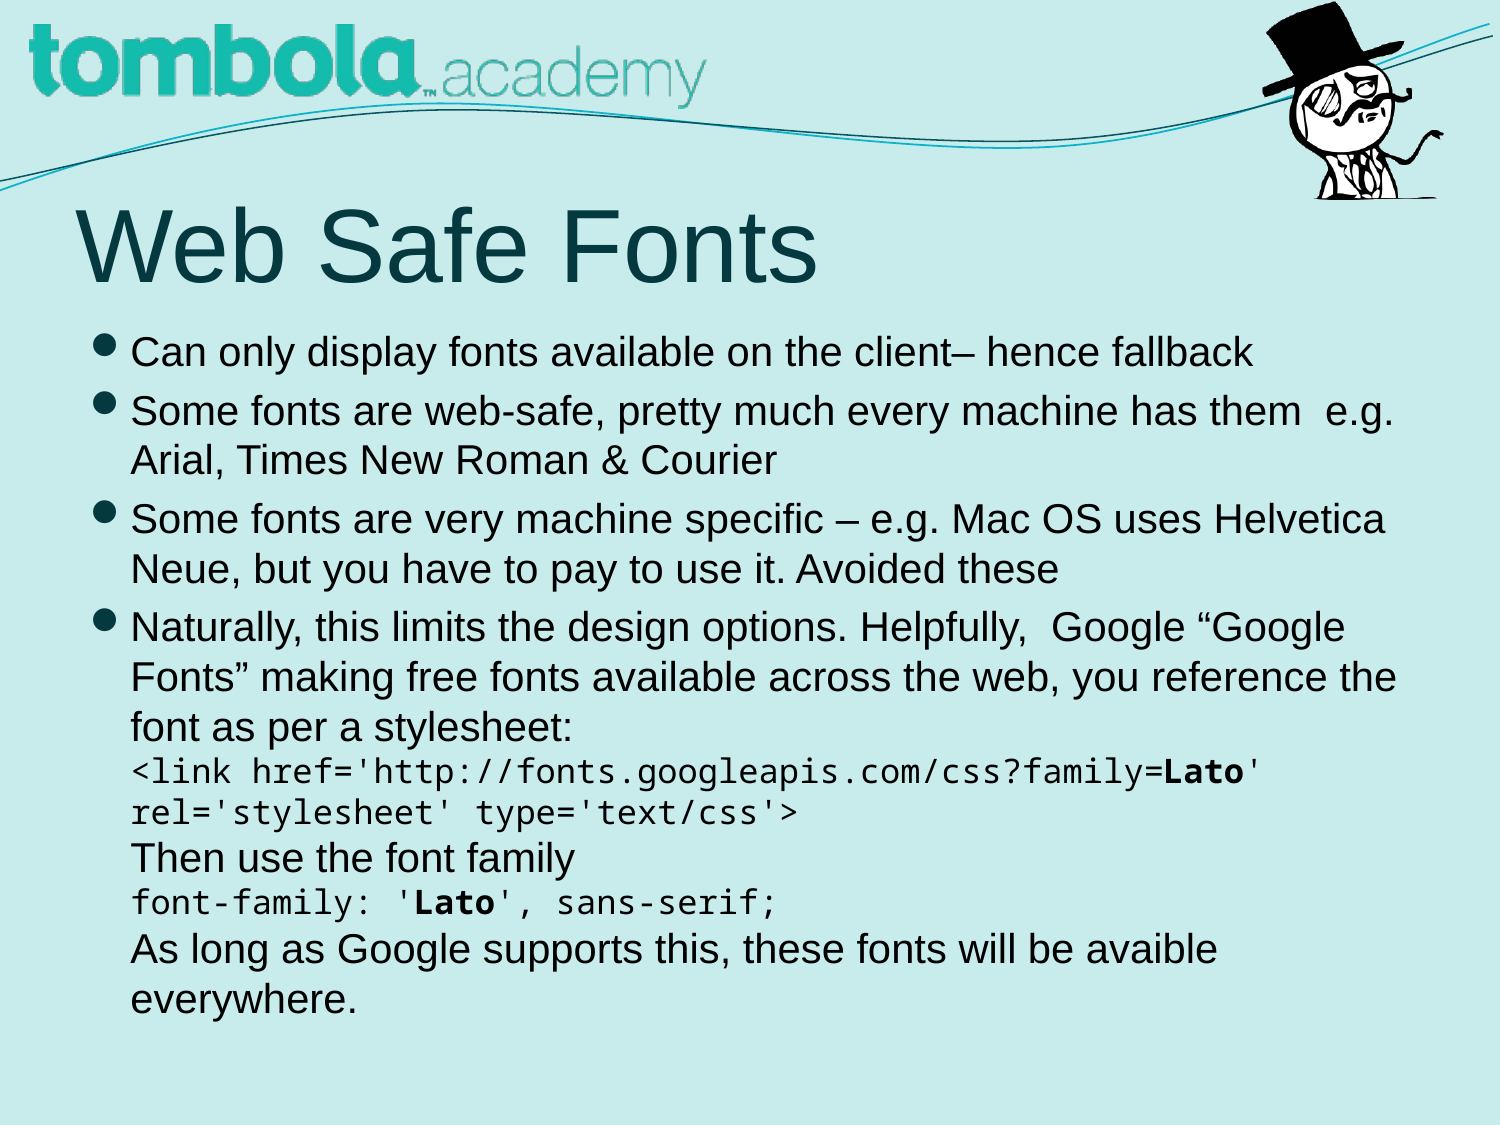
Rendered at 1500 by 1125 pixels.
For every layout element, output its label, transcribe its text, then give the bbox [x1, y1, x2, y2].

picture [29, 24, 707, 109]
title Web Safe Fonts [75, 115, 1425, 303]
list Can only display fonts available on the client– hence fallback Some fonts are web-safe, pretty much every machine has them e.g. Arial, Times New Roman & Courier Some fonts are very machine specific – e.g. Mac OS uses Helvetica Neue, but you have to pay to use it. Avoided these Naturally, this limits the design options. Helpfully, Google “Google Fonts” making free fonts available across the web, you reference the font as per a stylesheet: <link href='http://fonts.googleapis.com/css?family=Lato' rel='stylesheet' type='text/css'> Then use the font family font-family: 'Lato', sans-serif; As long as Google supports this, these fonts will be avaible everywhere. [75, 317, 1425, 1038]
picture [1228, 0, 1489, 201]
